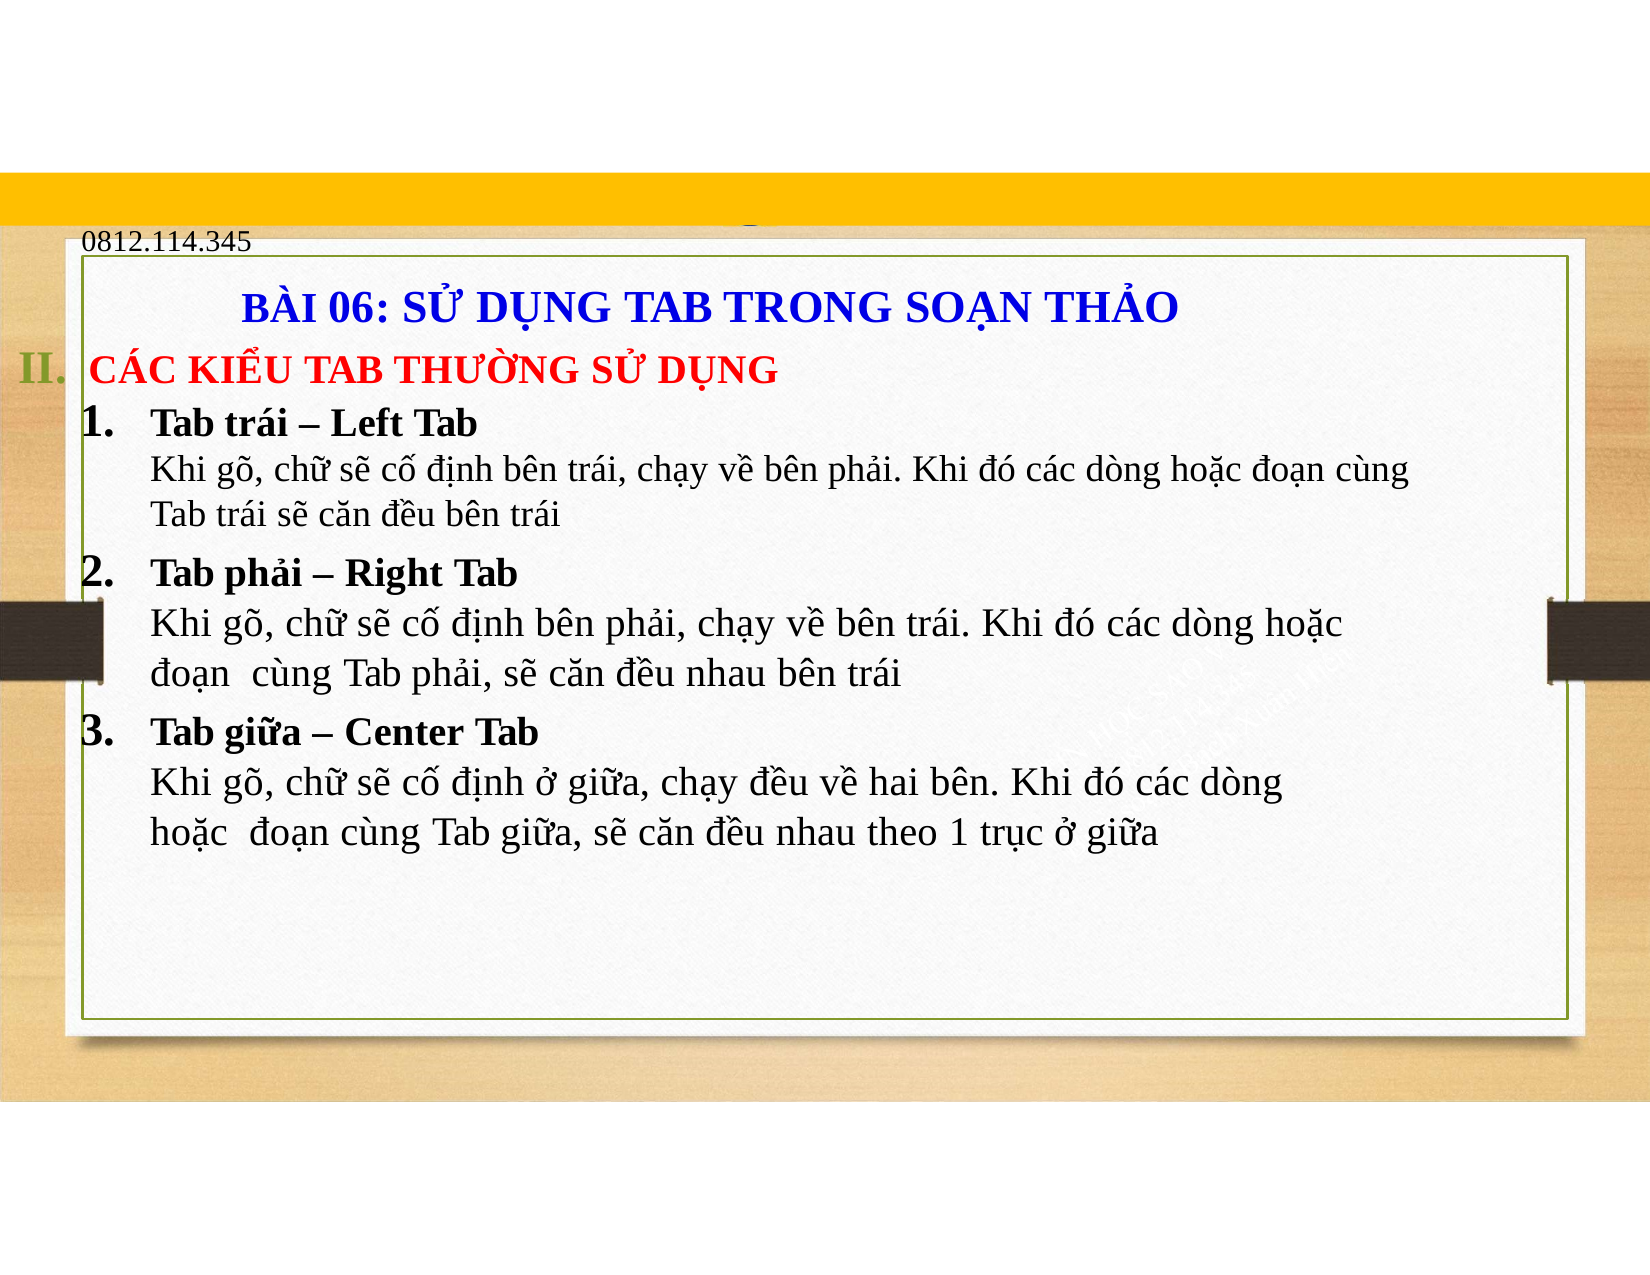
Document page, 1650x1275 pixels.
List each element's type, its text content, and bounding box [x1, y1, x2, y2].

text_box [722, 173, 1100, 228]
text_box TRUNG TÂM TIN HỌC SAO VIỆT 0812.114.345 [79, 225, 947, 258]
text_box BÀI 06: SỬ DỤNG TAB TRONG SOẠN THẢO CÁC KIỂU TAB THƯỜNG SỬ DỤNG Tab trái – Left Tab Khi gõ, chữ sẽ cố định bên trái, chạy về bên phải. Khi đó các dòng hoặc đoạn cùng Tab trái sẽ căn đều bên trái Tab phải – Right Tab Khi gõ, chữ sẽ cố định bên phải, chạy về bên trái. Khi đó các dòng hoặc đoạn cùng Tab phải, sẽ căn đều nhau bên trái Tab giữa – Center Tab Khi gõ, chữ sẽ cố định ở giữa, chạy đều về hai bên. Khi đó các dòng hoặc đoạn cùng Tab giữa, sẽ căn đều nhau theo 1 trục ở giữa [16, 267, 1430, 854]
text_box [0, 172, 721, 225]
picture [0, 226, 1650, 1102]
text_box [1038, 854, 1353, 860]
text_box [1100, 172, 1650, 225]
